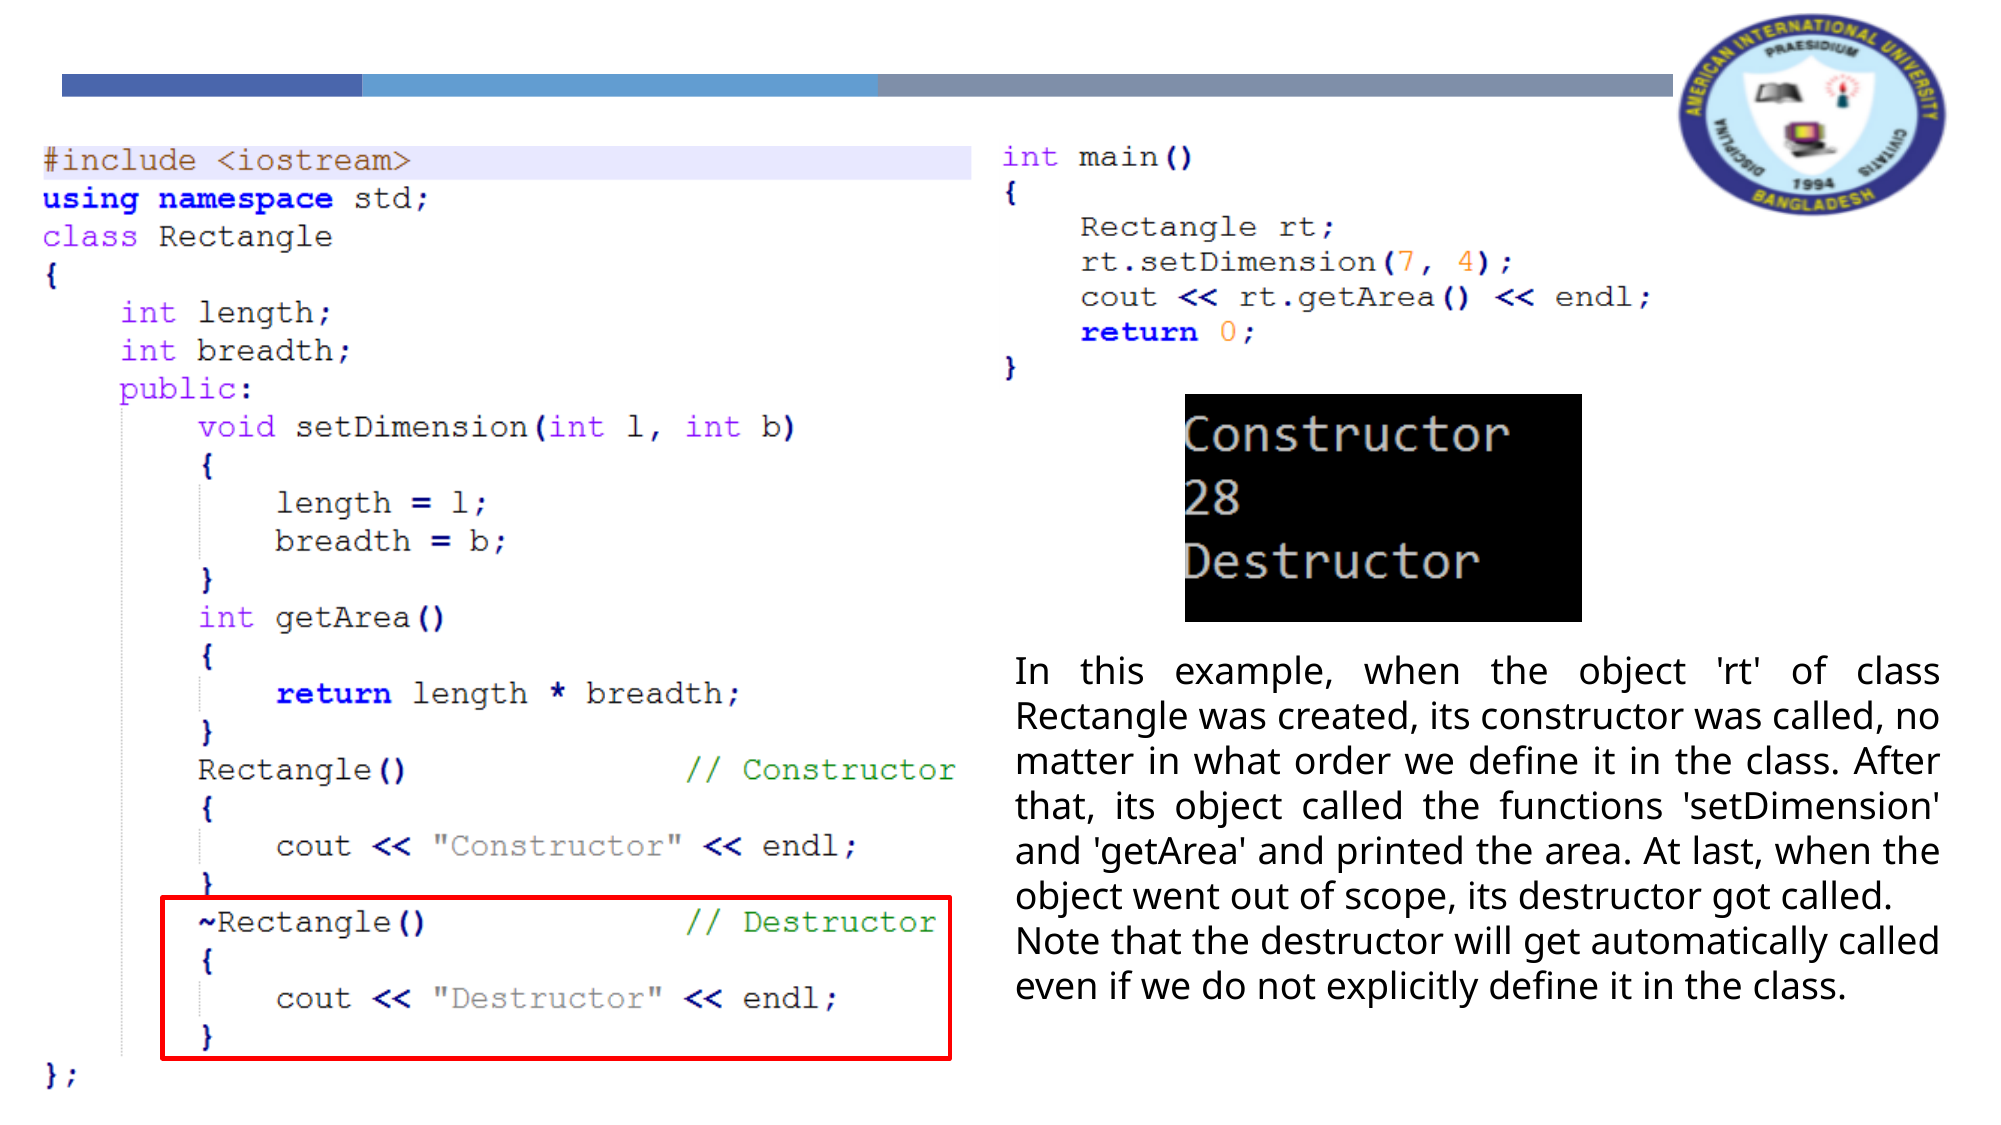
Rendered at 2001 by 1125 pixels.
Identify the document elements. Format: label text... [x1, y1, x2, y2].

picture [1673, 9, 1953, 221]
picture [43, 145, 972, 1097]
text_box In this example, when the object 'rt' of class Rectangle was created, its constructor was called, no matter in what order we define it in the class. After that, its object called the functions 'setDimension' and 'getArea' and printed the area. At last, when the object went out of scope, its destructor got called. Note that the destructor will get automatically called even if we do not explicitly define it in the class. [999, 639, 1957, 1014]
picture [999, 137, 1664, 389]
picture [1184, 394, 1583, 622]
